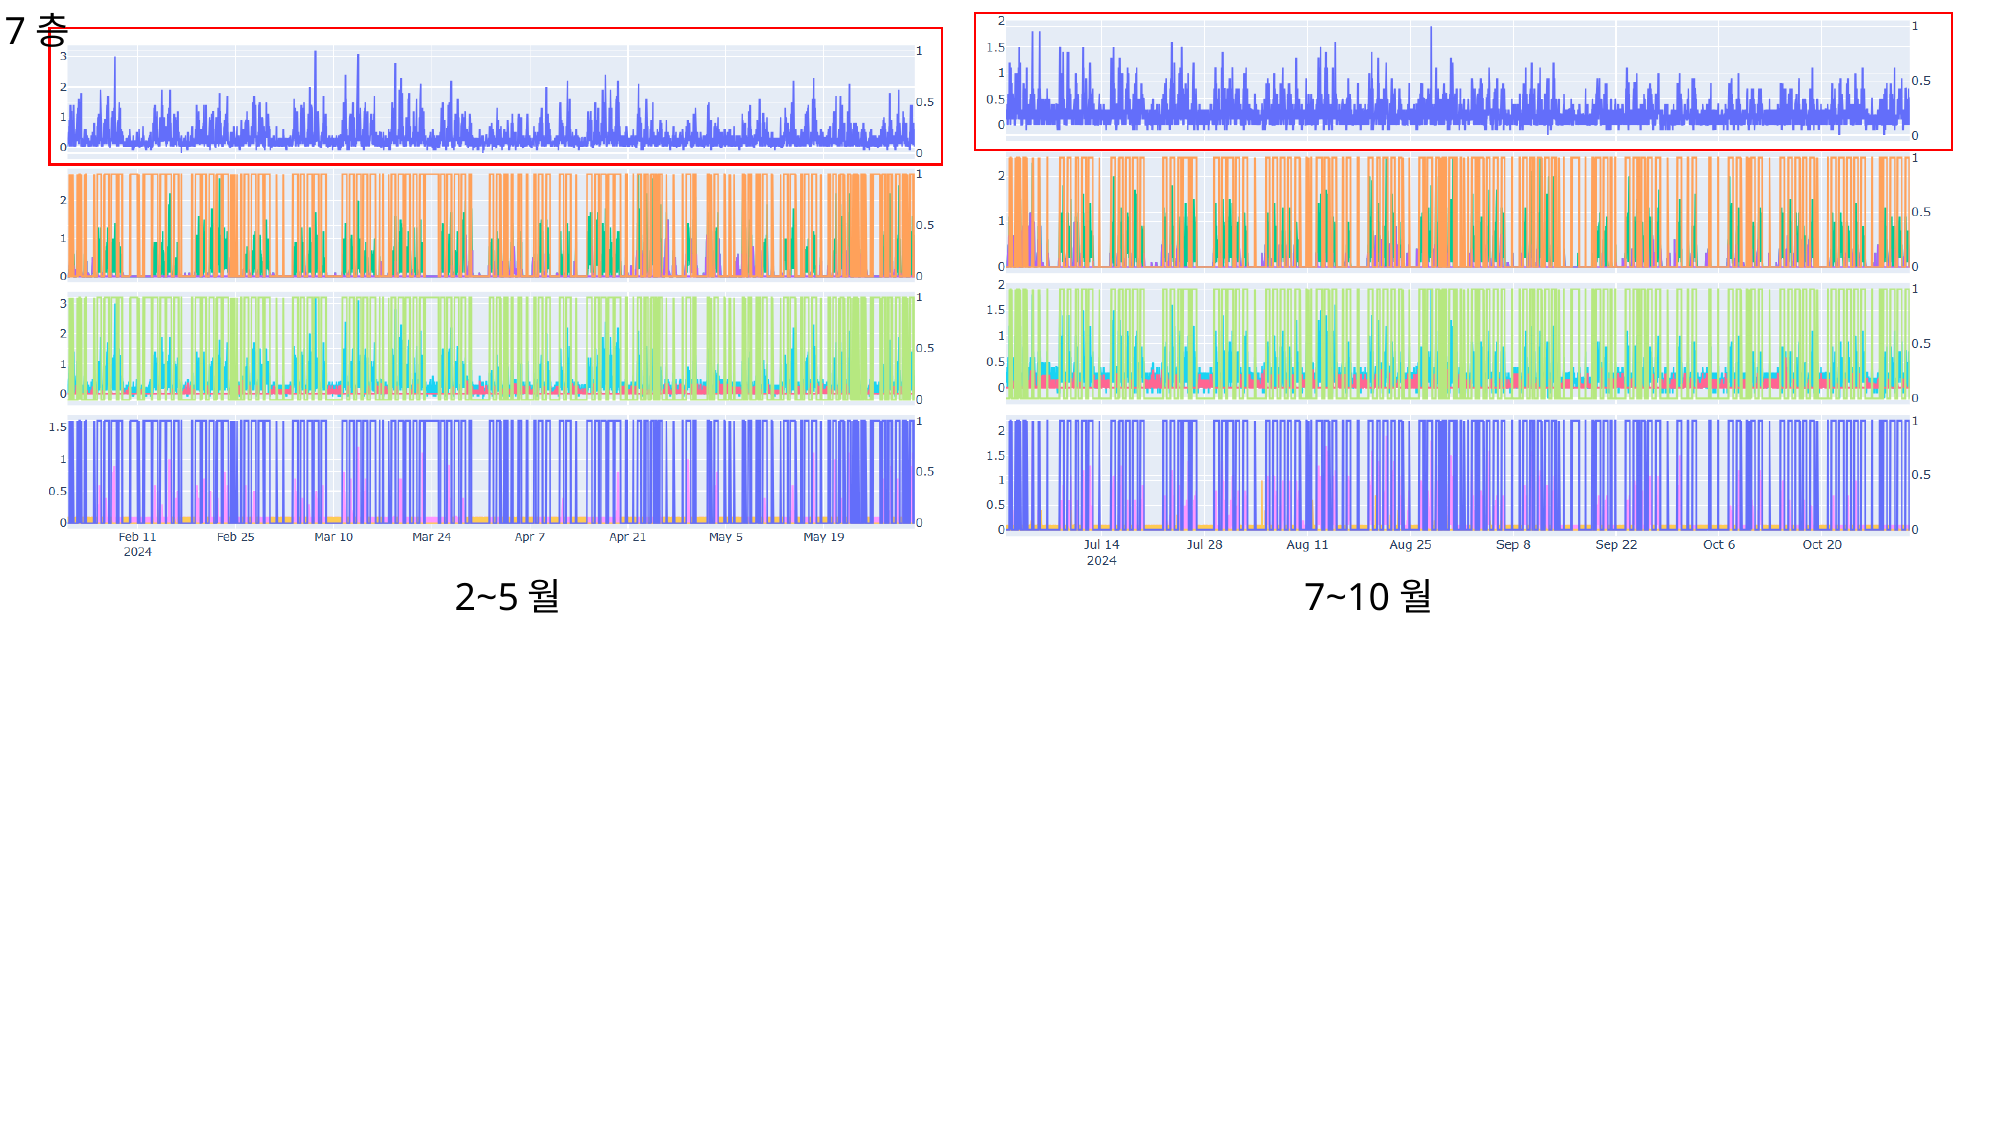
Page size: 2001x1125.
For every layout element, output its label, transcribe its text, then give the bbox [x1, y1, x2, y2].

text_box 7층 [0, 0, 98, 60]
text_box [98, 27, 943, 36]
text_box 2~5월 [439, 565, 781, 626]
text_box 7~10월 [1289, 566, 1631, 626]
picture [49, 36, 950, 557]
picture [967, 0, 1953, 566]
